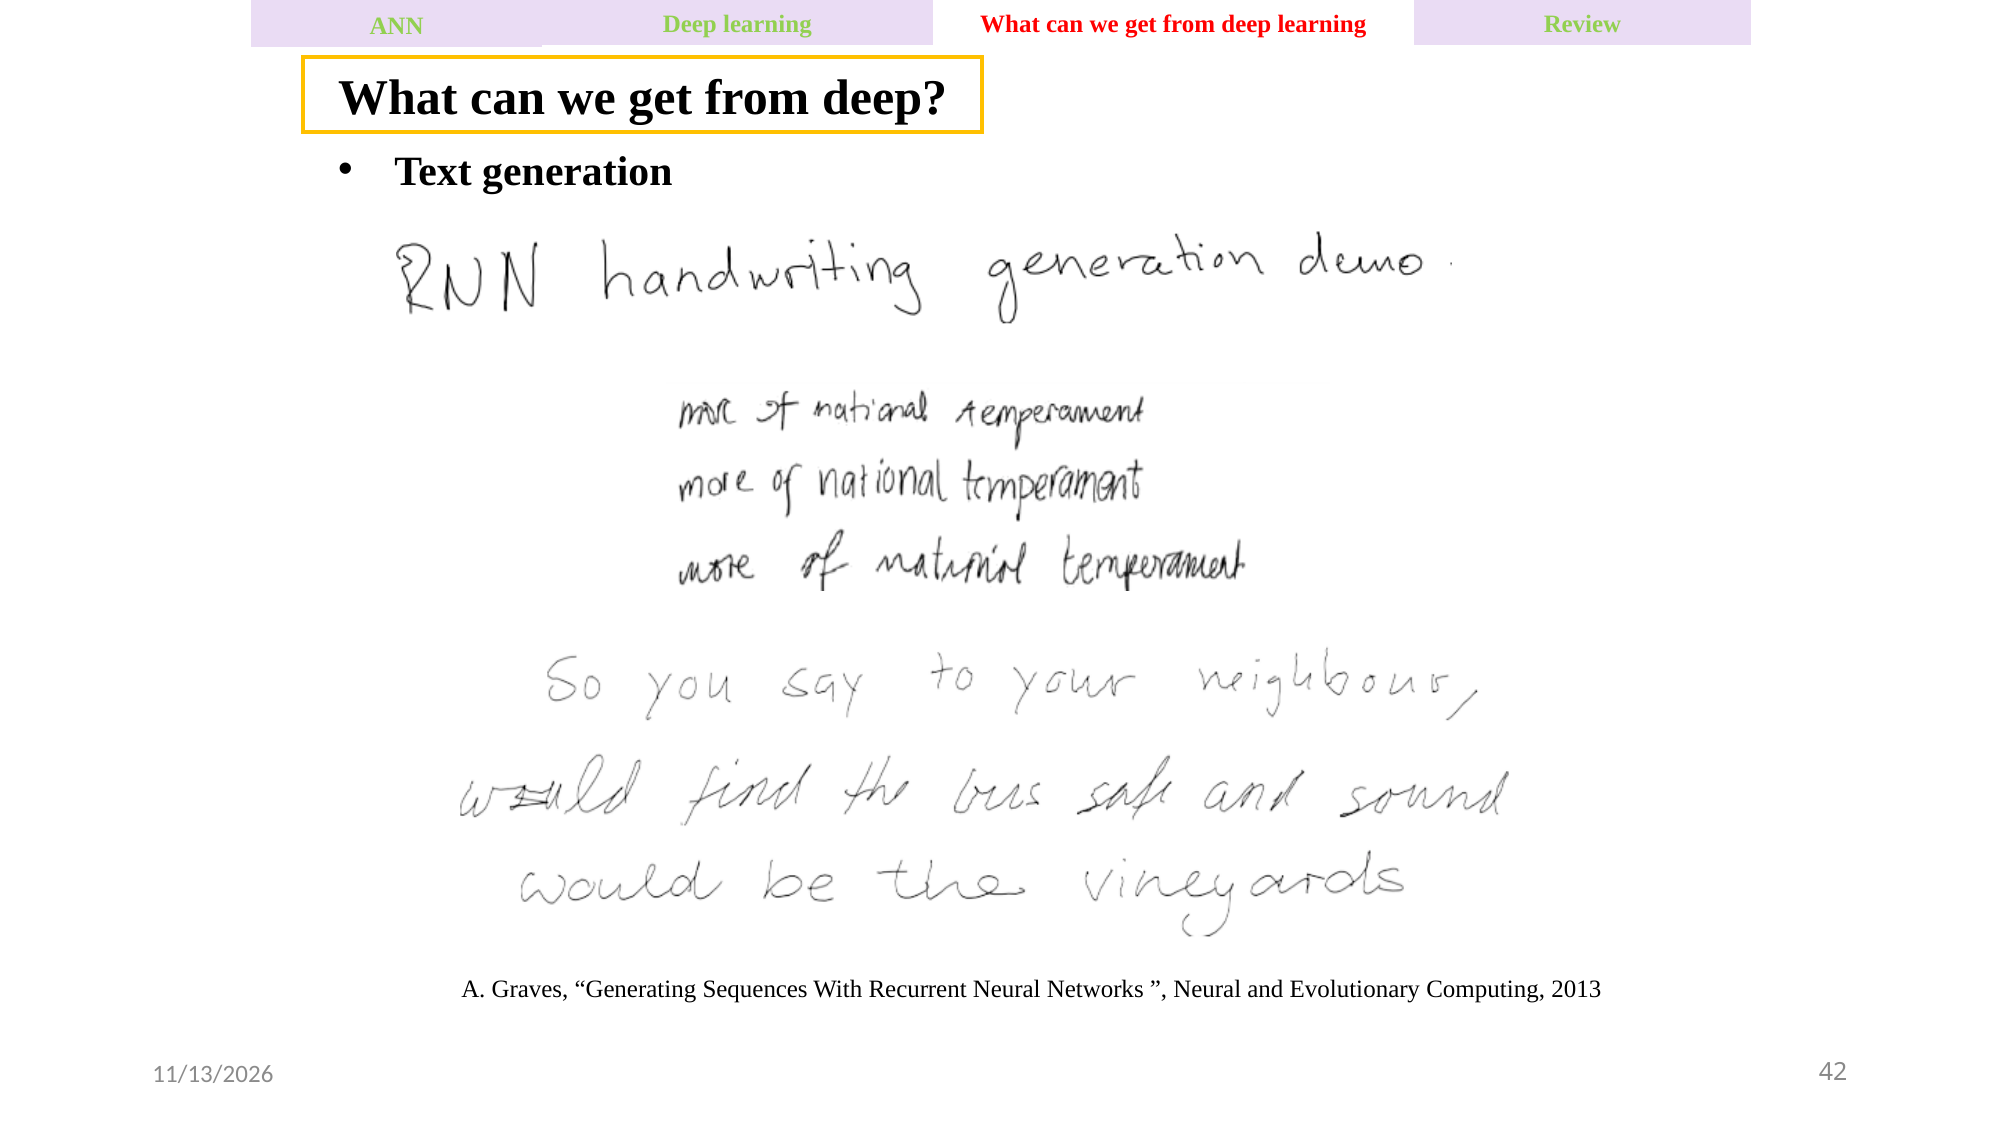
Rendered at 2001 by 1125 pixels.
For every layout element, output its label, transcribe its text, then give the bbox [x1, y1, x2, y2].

list Text generation [323, 132, 1673, 1033]
slide_number 42 [1412, 1042, 1863, 1103]
picture [396, 231, 1452, 325]
text_box Deep learning [541, 0, 933, 46]
text_box What can we get from deep learning [933, 0, 1414, 46]
text_box Review [1414, 0, 1751, 46]
text_box A. Graves, “Generating Sequences With Recurrent Neural Networks ”, Neural and Evolutionary Computing, 2013 [446, 965, 1751, 1010]
picture [666, 382, 1330, 591]
text_box ANN [251, 0, 542, 47]
picture [412, 601, 1694, 949]
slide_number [137, 1042, 588, 1103]
text_box What can we get from deep? [302, 56, 983, 133]
